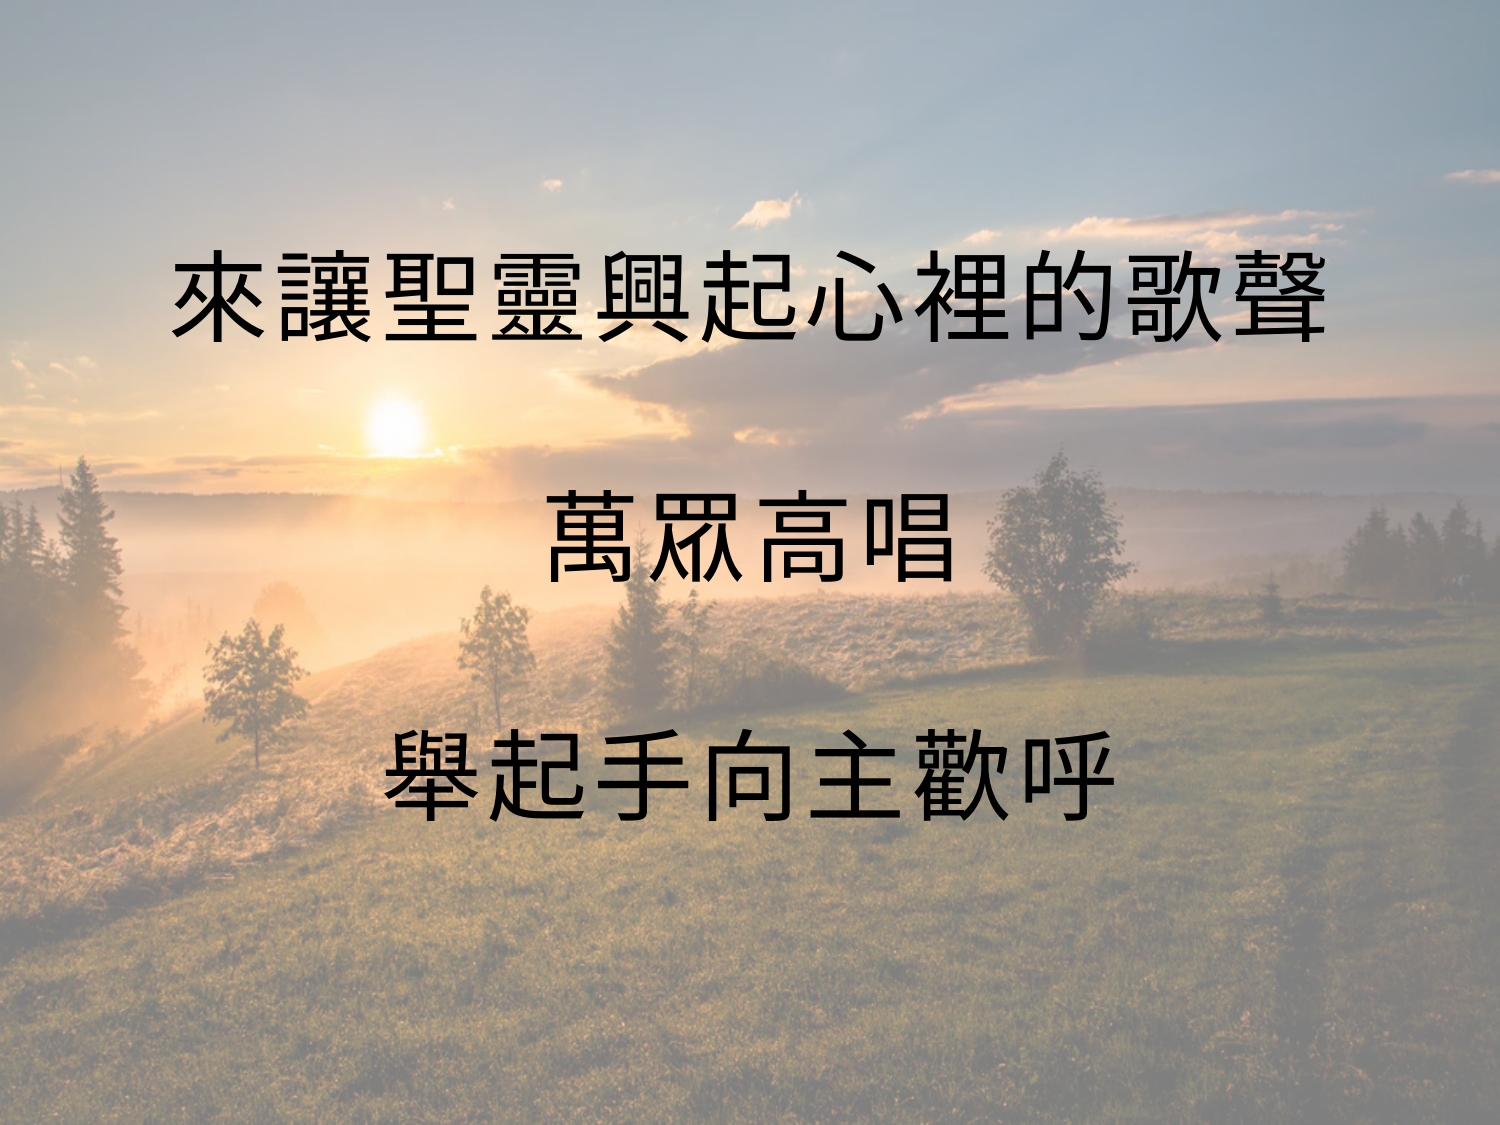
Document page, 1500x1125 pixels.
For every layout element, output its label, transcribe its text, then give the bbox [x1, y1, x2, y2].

text_box 來讓聖靈興起心裡的歌聲 萬眾高唱 舉起手向主歡呼 [0, 106, 1500, 842]
